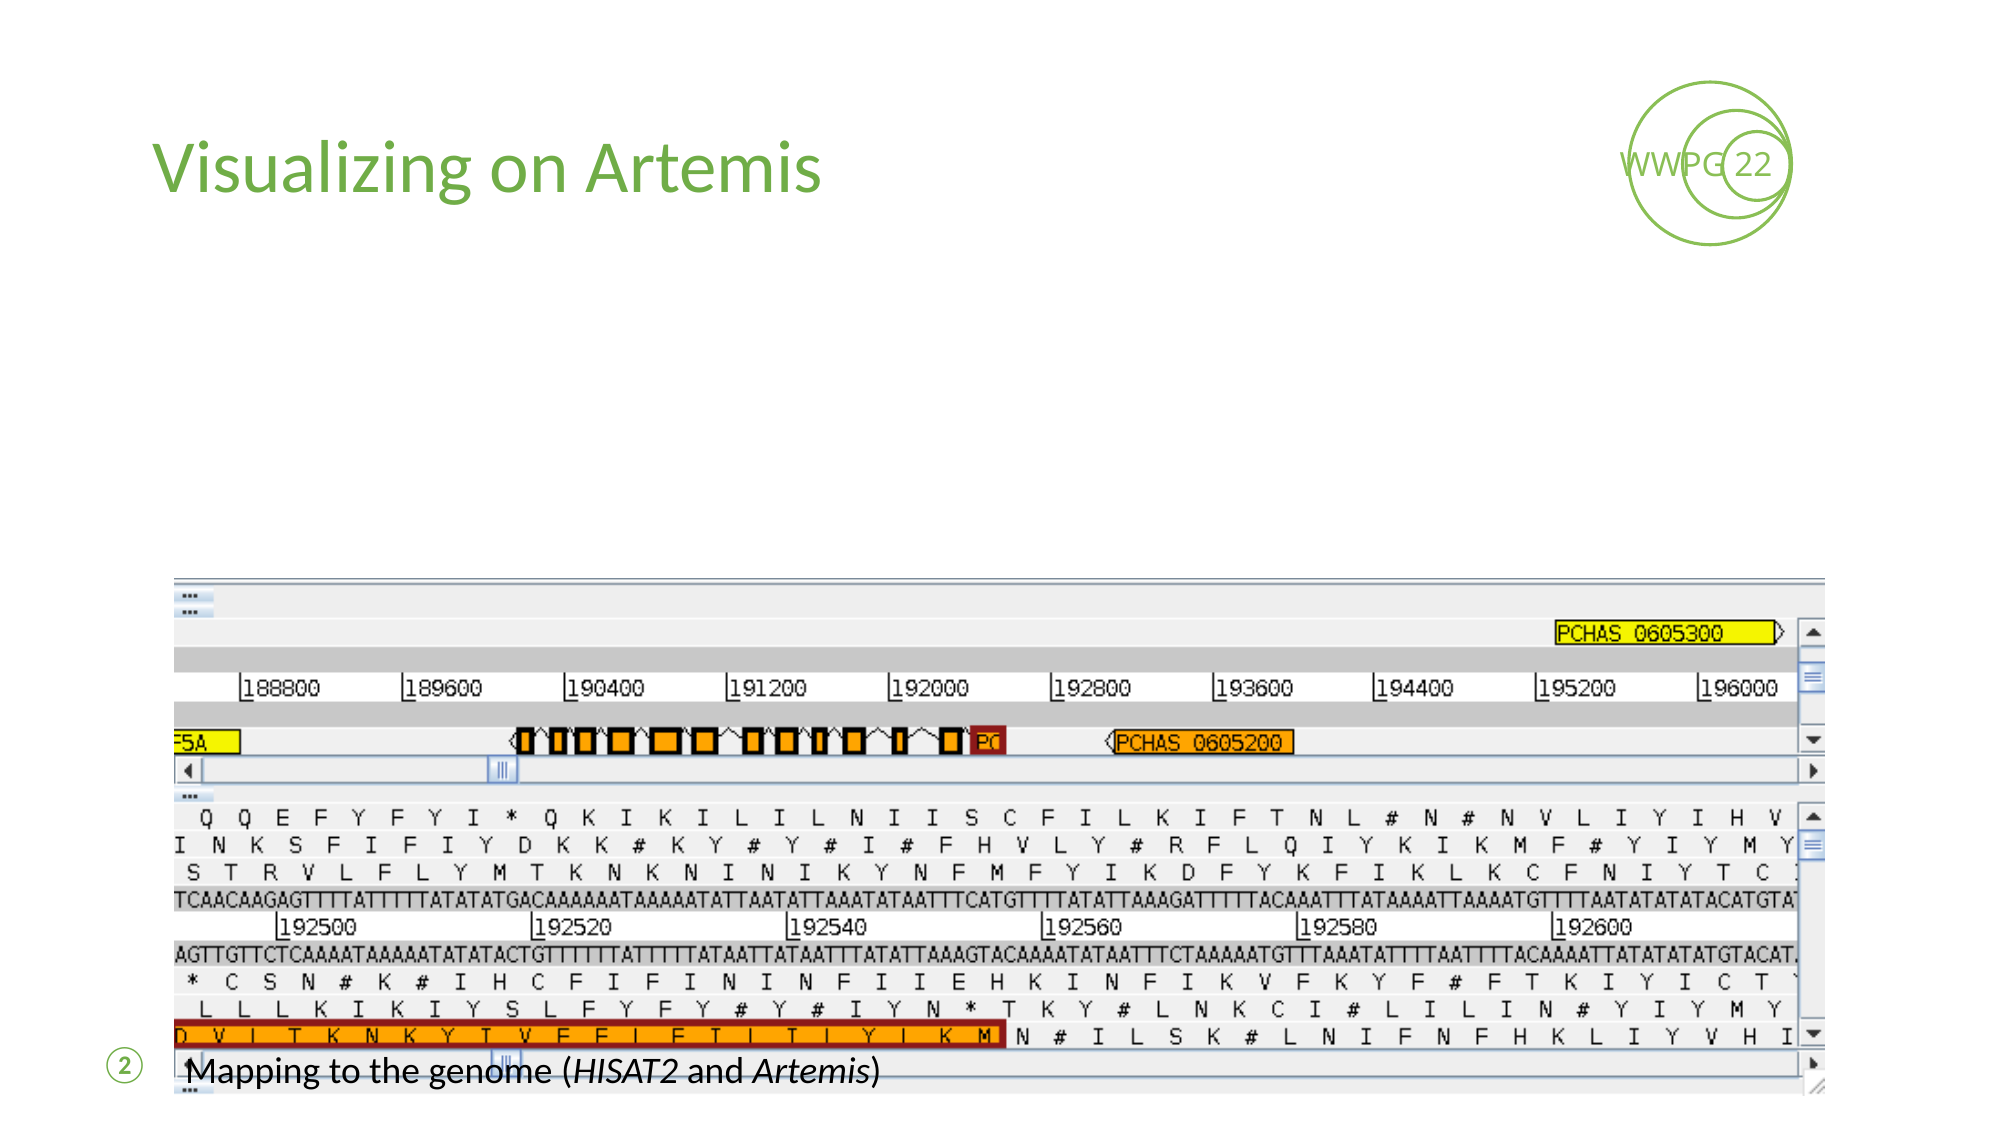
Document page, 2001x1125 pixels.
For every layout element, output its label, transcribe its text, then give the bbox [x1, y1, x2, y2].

title Visualizing on Artemis [136, 59, 1863, 278]
text_box Mapping to the genome (HISAT2 and Artemis) [66, 1038, 1067, 1099]
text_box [1600, 82, 1792, 245]
picture [174, 578, 1825, 1096]
